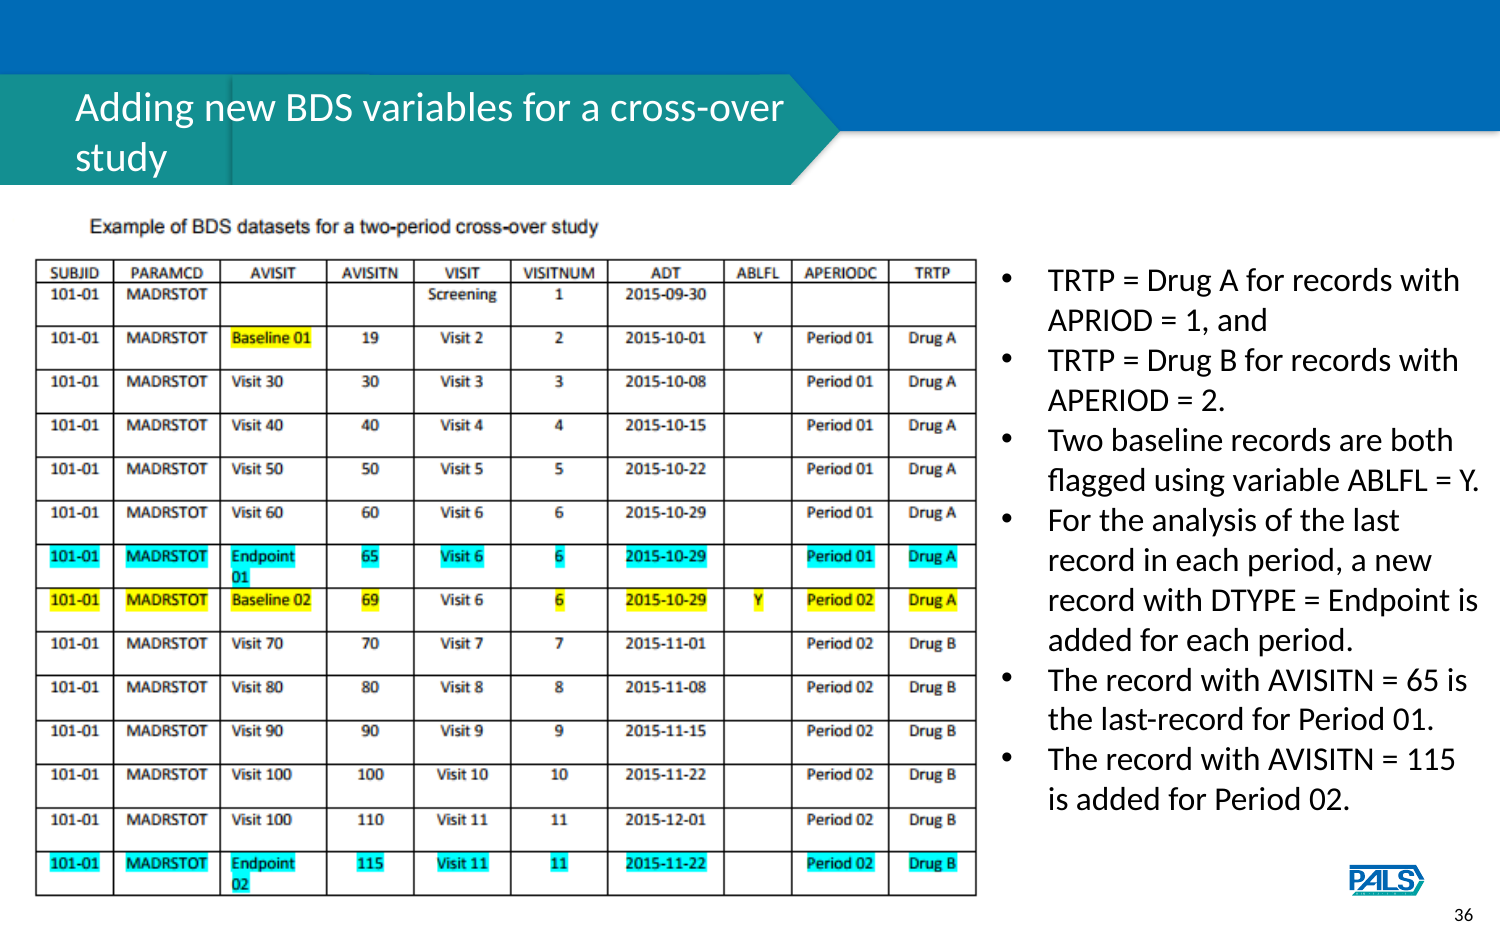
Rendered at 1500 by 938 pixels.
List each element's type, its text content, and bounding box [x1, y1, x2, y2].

text_box TRTP = Drug A for records with APRIOD = 1, and TRTP = Drug B for records with APERIOD = 2. Two baseline records are both flagged using variable ABLFL = Y. For the analysis of the last record in each period, a new record with DTYPE = Endpoint is added for each period. The record with AVISITN = 65 is the last-record for Period 01. The record with AVISITN = 115 is added for Period 02. [994, 251, 1496, 825]
picture [0, 185, 990, 912]
title Adding new BDS variables for a cross-over study [0, 73, 840, 184]
